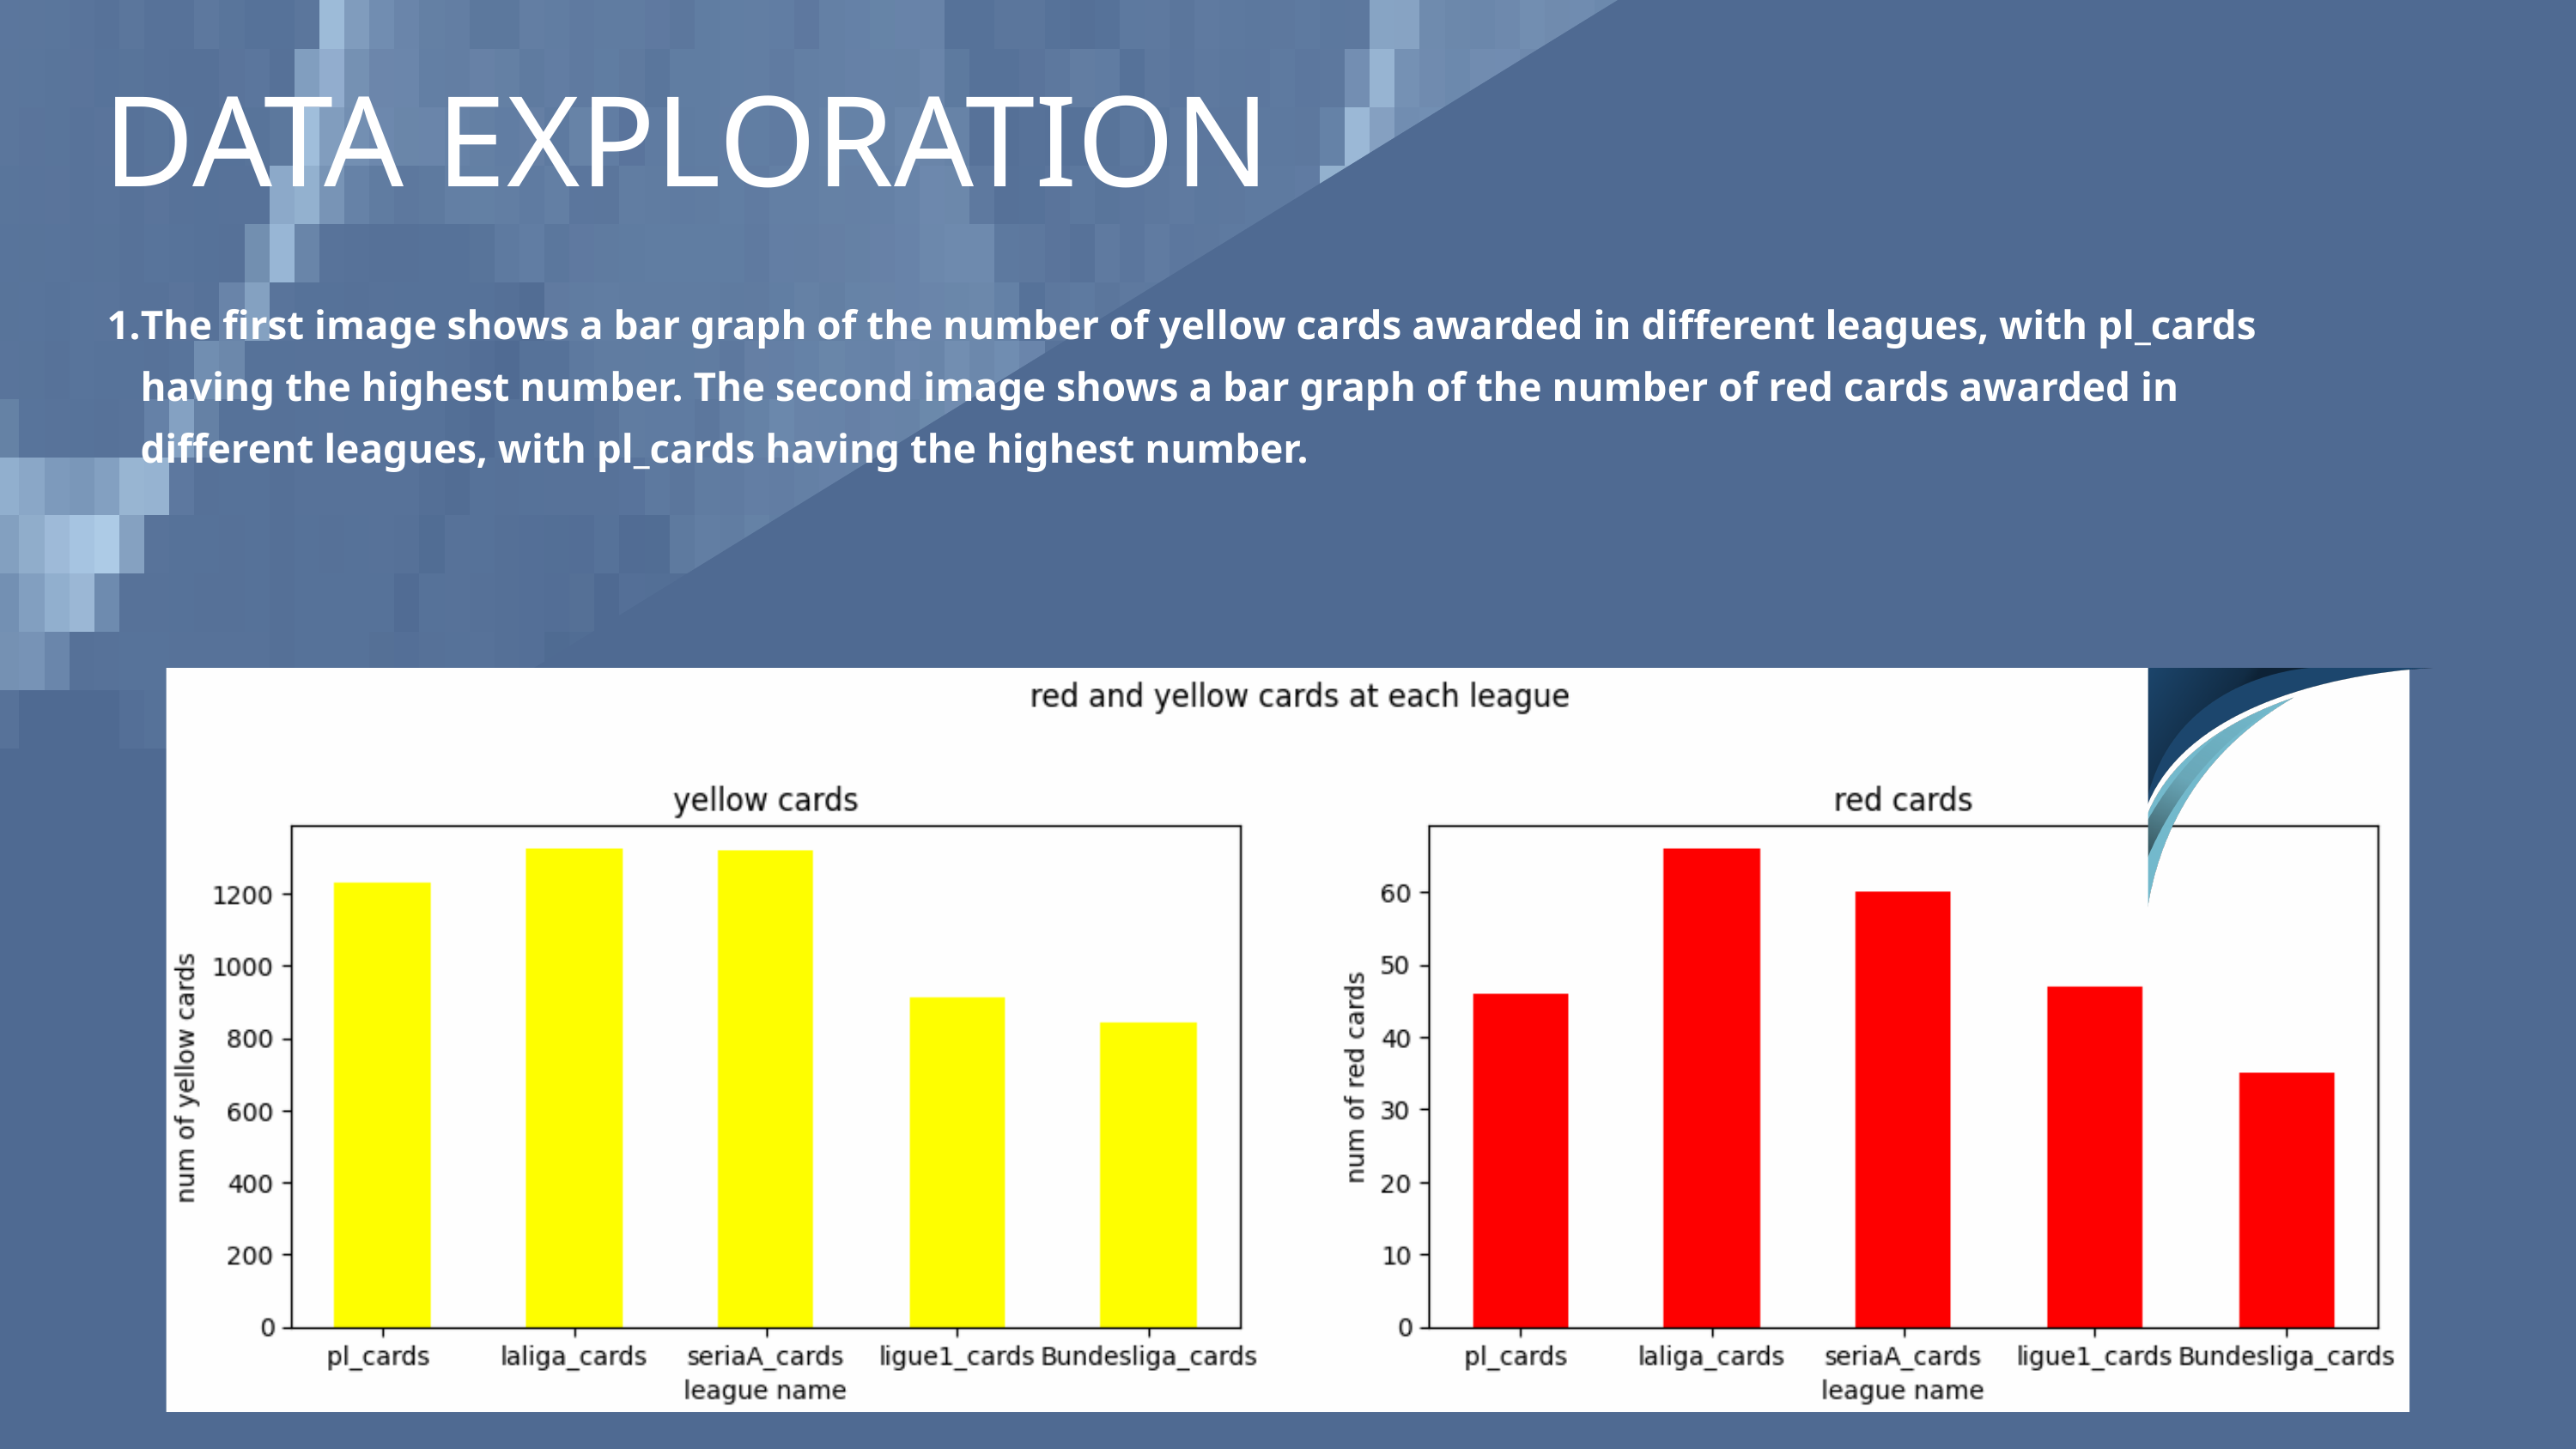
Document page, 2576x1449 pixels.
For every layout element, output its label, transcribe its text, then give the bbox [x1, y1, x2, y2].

text_box [166, 668, 2410, 1412]
text_box [2148, 668, 2433, 907]
text_box [0, 0, 1618, 997]
text_box The first image shows a bar graph of the number of yellow cards awarded in different leagues, with pl_cards having the highest number. The second image shows a bar graph of the number of red cards awarded in different leagues, with pl_cards having the highest number. [73, 286, 2291, 471]
text_box DATA EXPLORATION [103, 93, 1759, 212]
